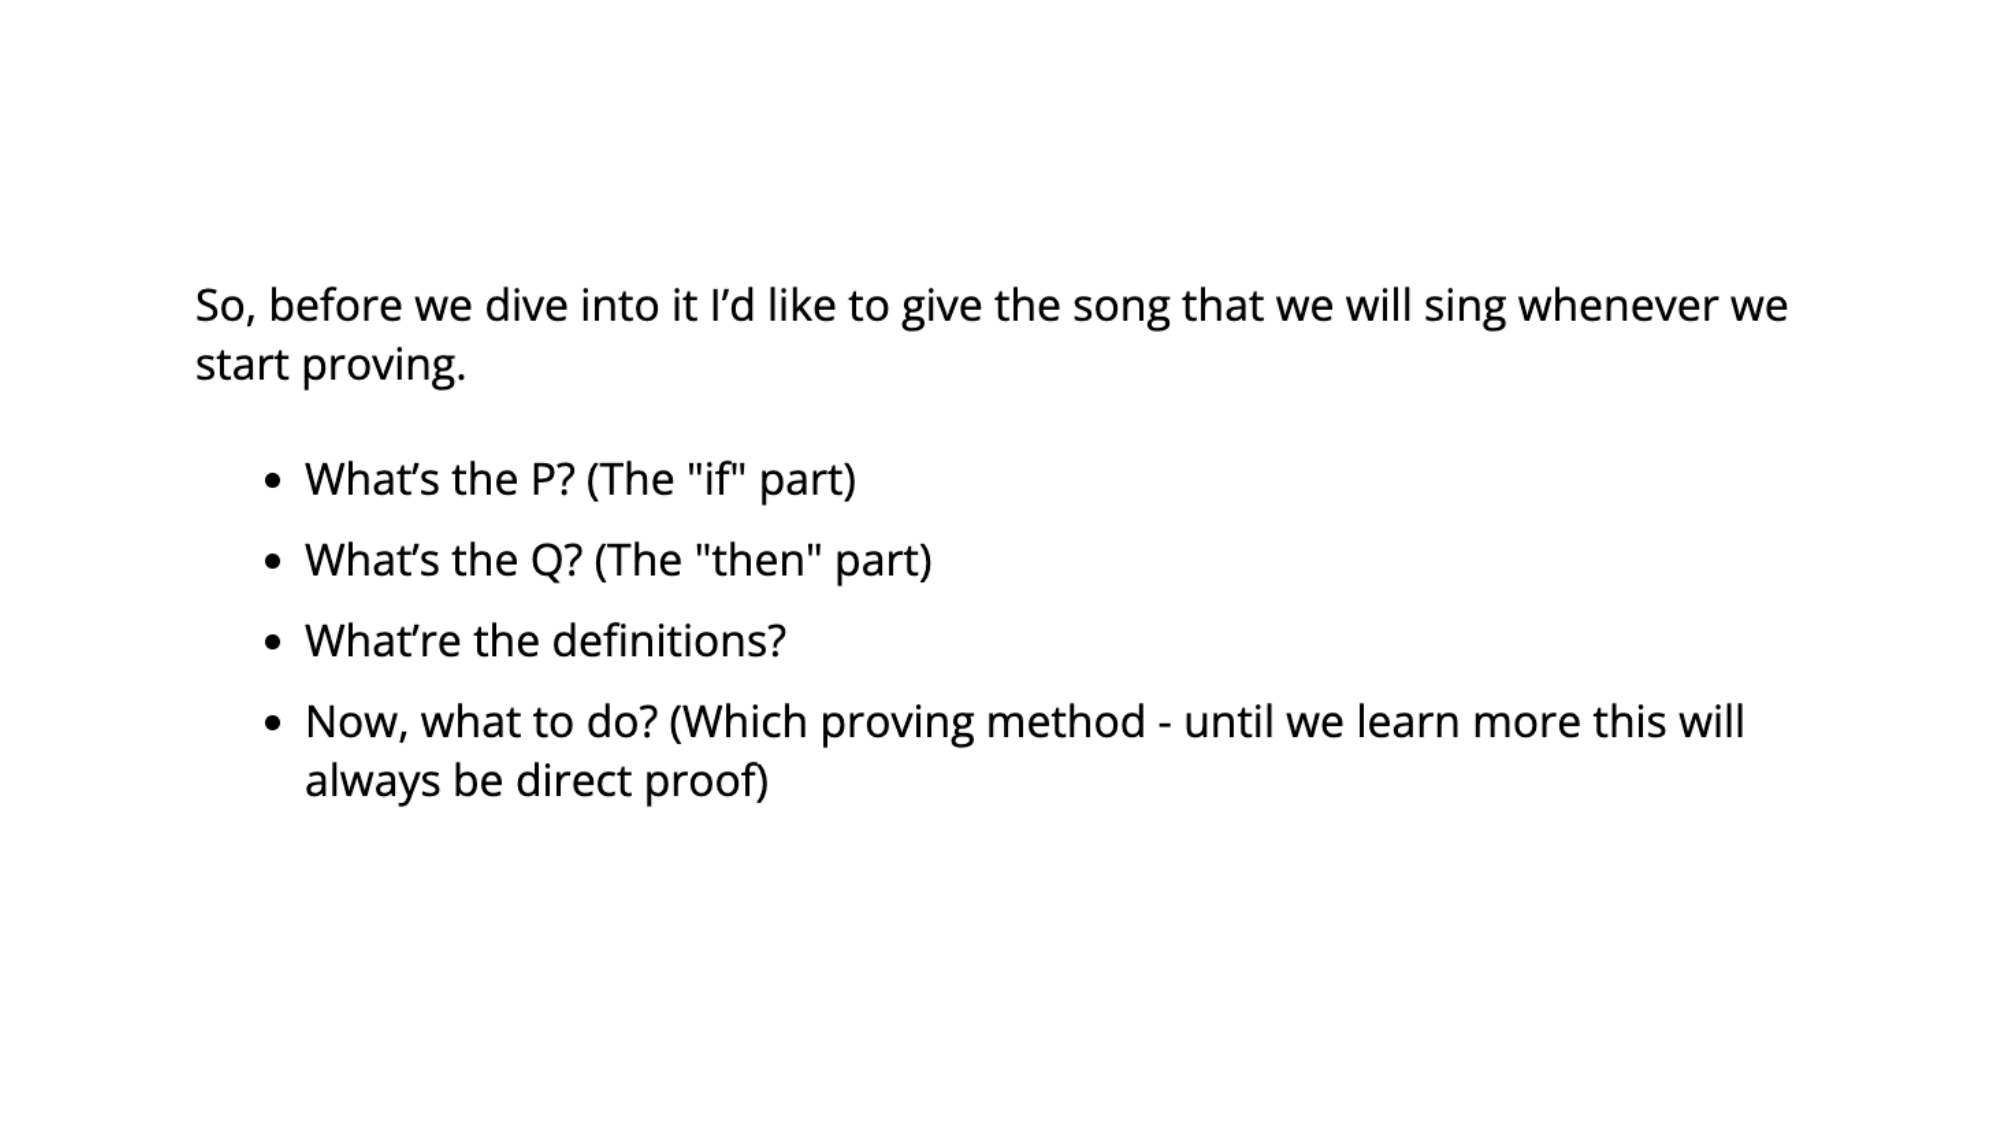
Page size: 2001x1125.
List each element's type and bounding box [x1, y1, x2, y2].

picture [189, 273, 1810, 852]
